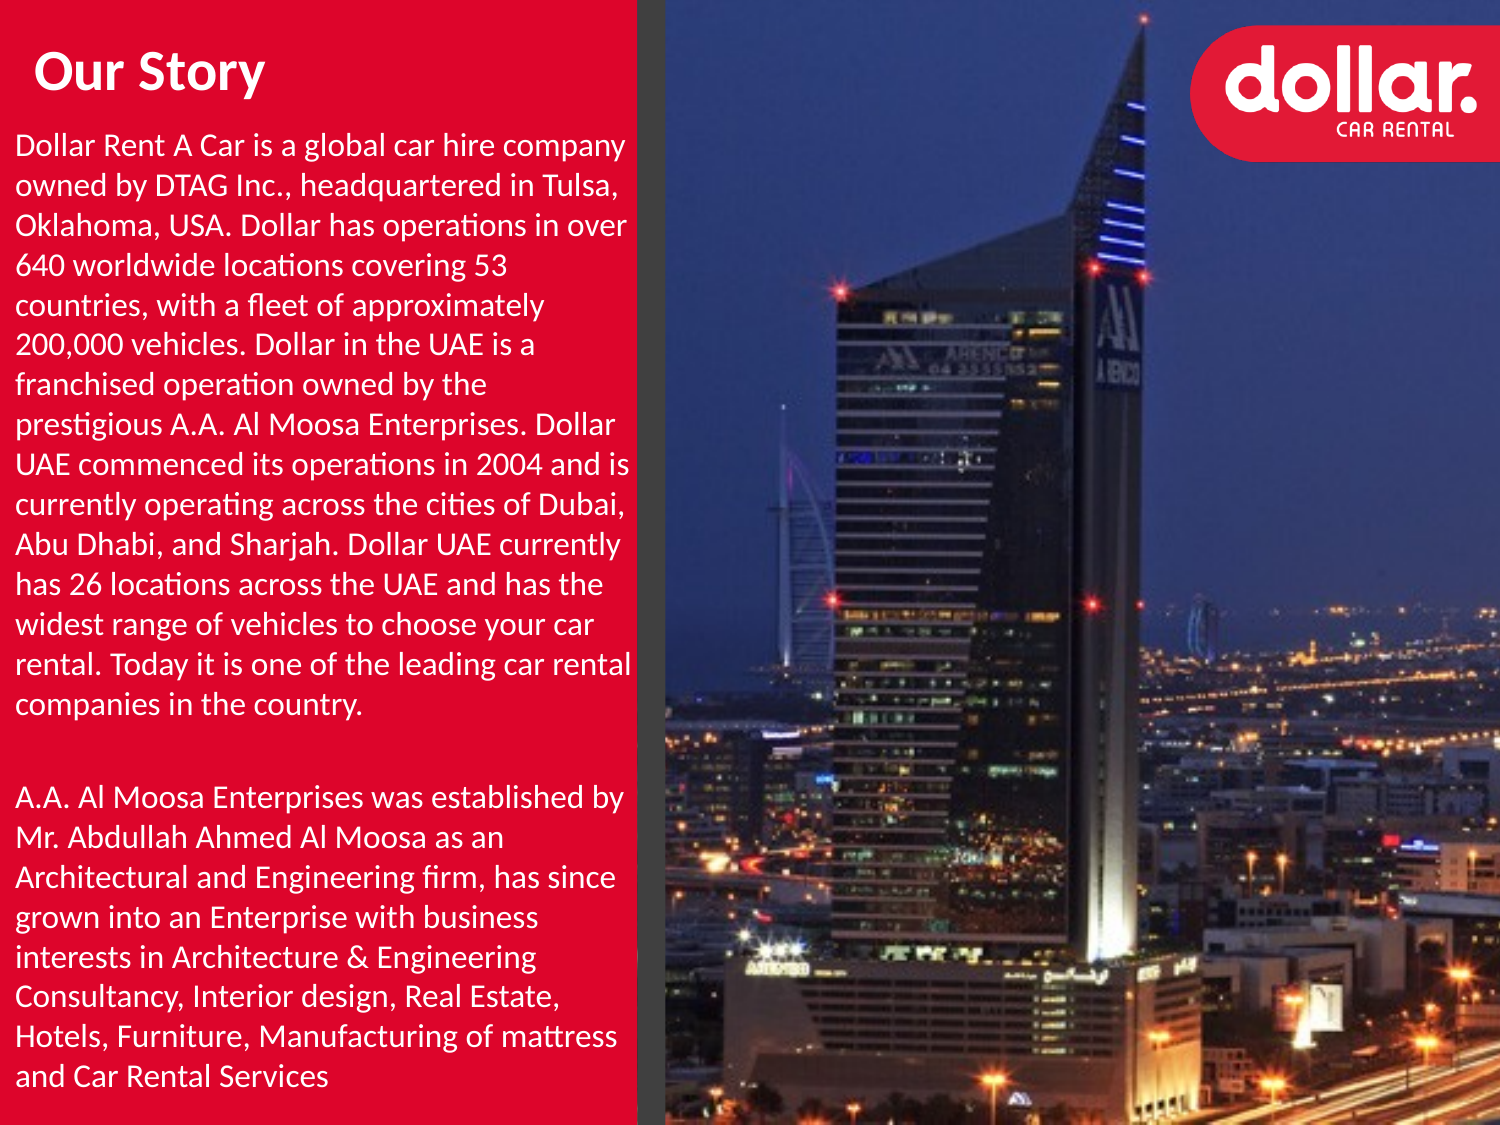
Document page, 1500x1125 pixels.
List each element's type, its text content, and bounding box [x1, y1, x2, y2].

picture [666, 0, 1500, 1125]
text_box Our Story [19, 24, 395, 110]
text_box Dollar Rent A Car is a global car hire company owned by DTAG Inc., headquartered in Tulsa, Oklahoma, USA. Dollar has operations in over 640 worldwide locations covering 53 countries, with a fleet of approximately 200,000 vehicles. Dollar in the UAE is a franchised operation owned by the prestigious A.A. Al Moosa Enterprises. Dollar UAE commenced its operations in 2004 and is currently operating across the cities of Dubai, Abu Dhabi, and Sharjah. Dollar UAE currently has 26 locations across the UAE and has the widest range of vehicles to choose your car rental. Today it is one of the leading car rental companies in the country. A.A. Al Moosa Enterprises was established by Mr. Abdullah Ahmed Al Moosa as an Architectural and Engineering firm, has since grown into an Enterprise with business interests in Architecture & Engineering Consultancy, Interior design, Real Estate, Hotels, Furniture, Manufacturing of mattress and Car Rental Services [0, 115, 650, 1078]
